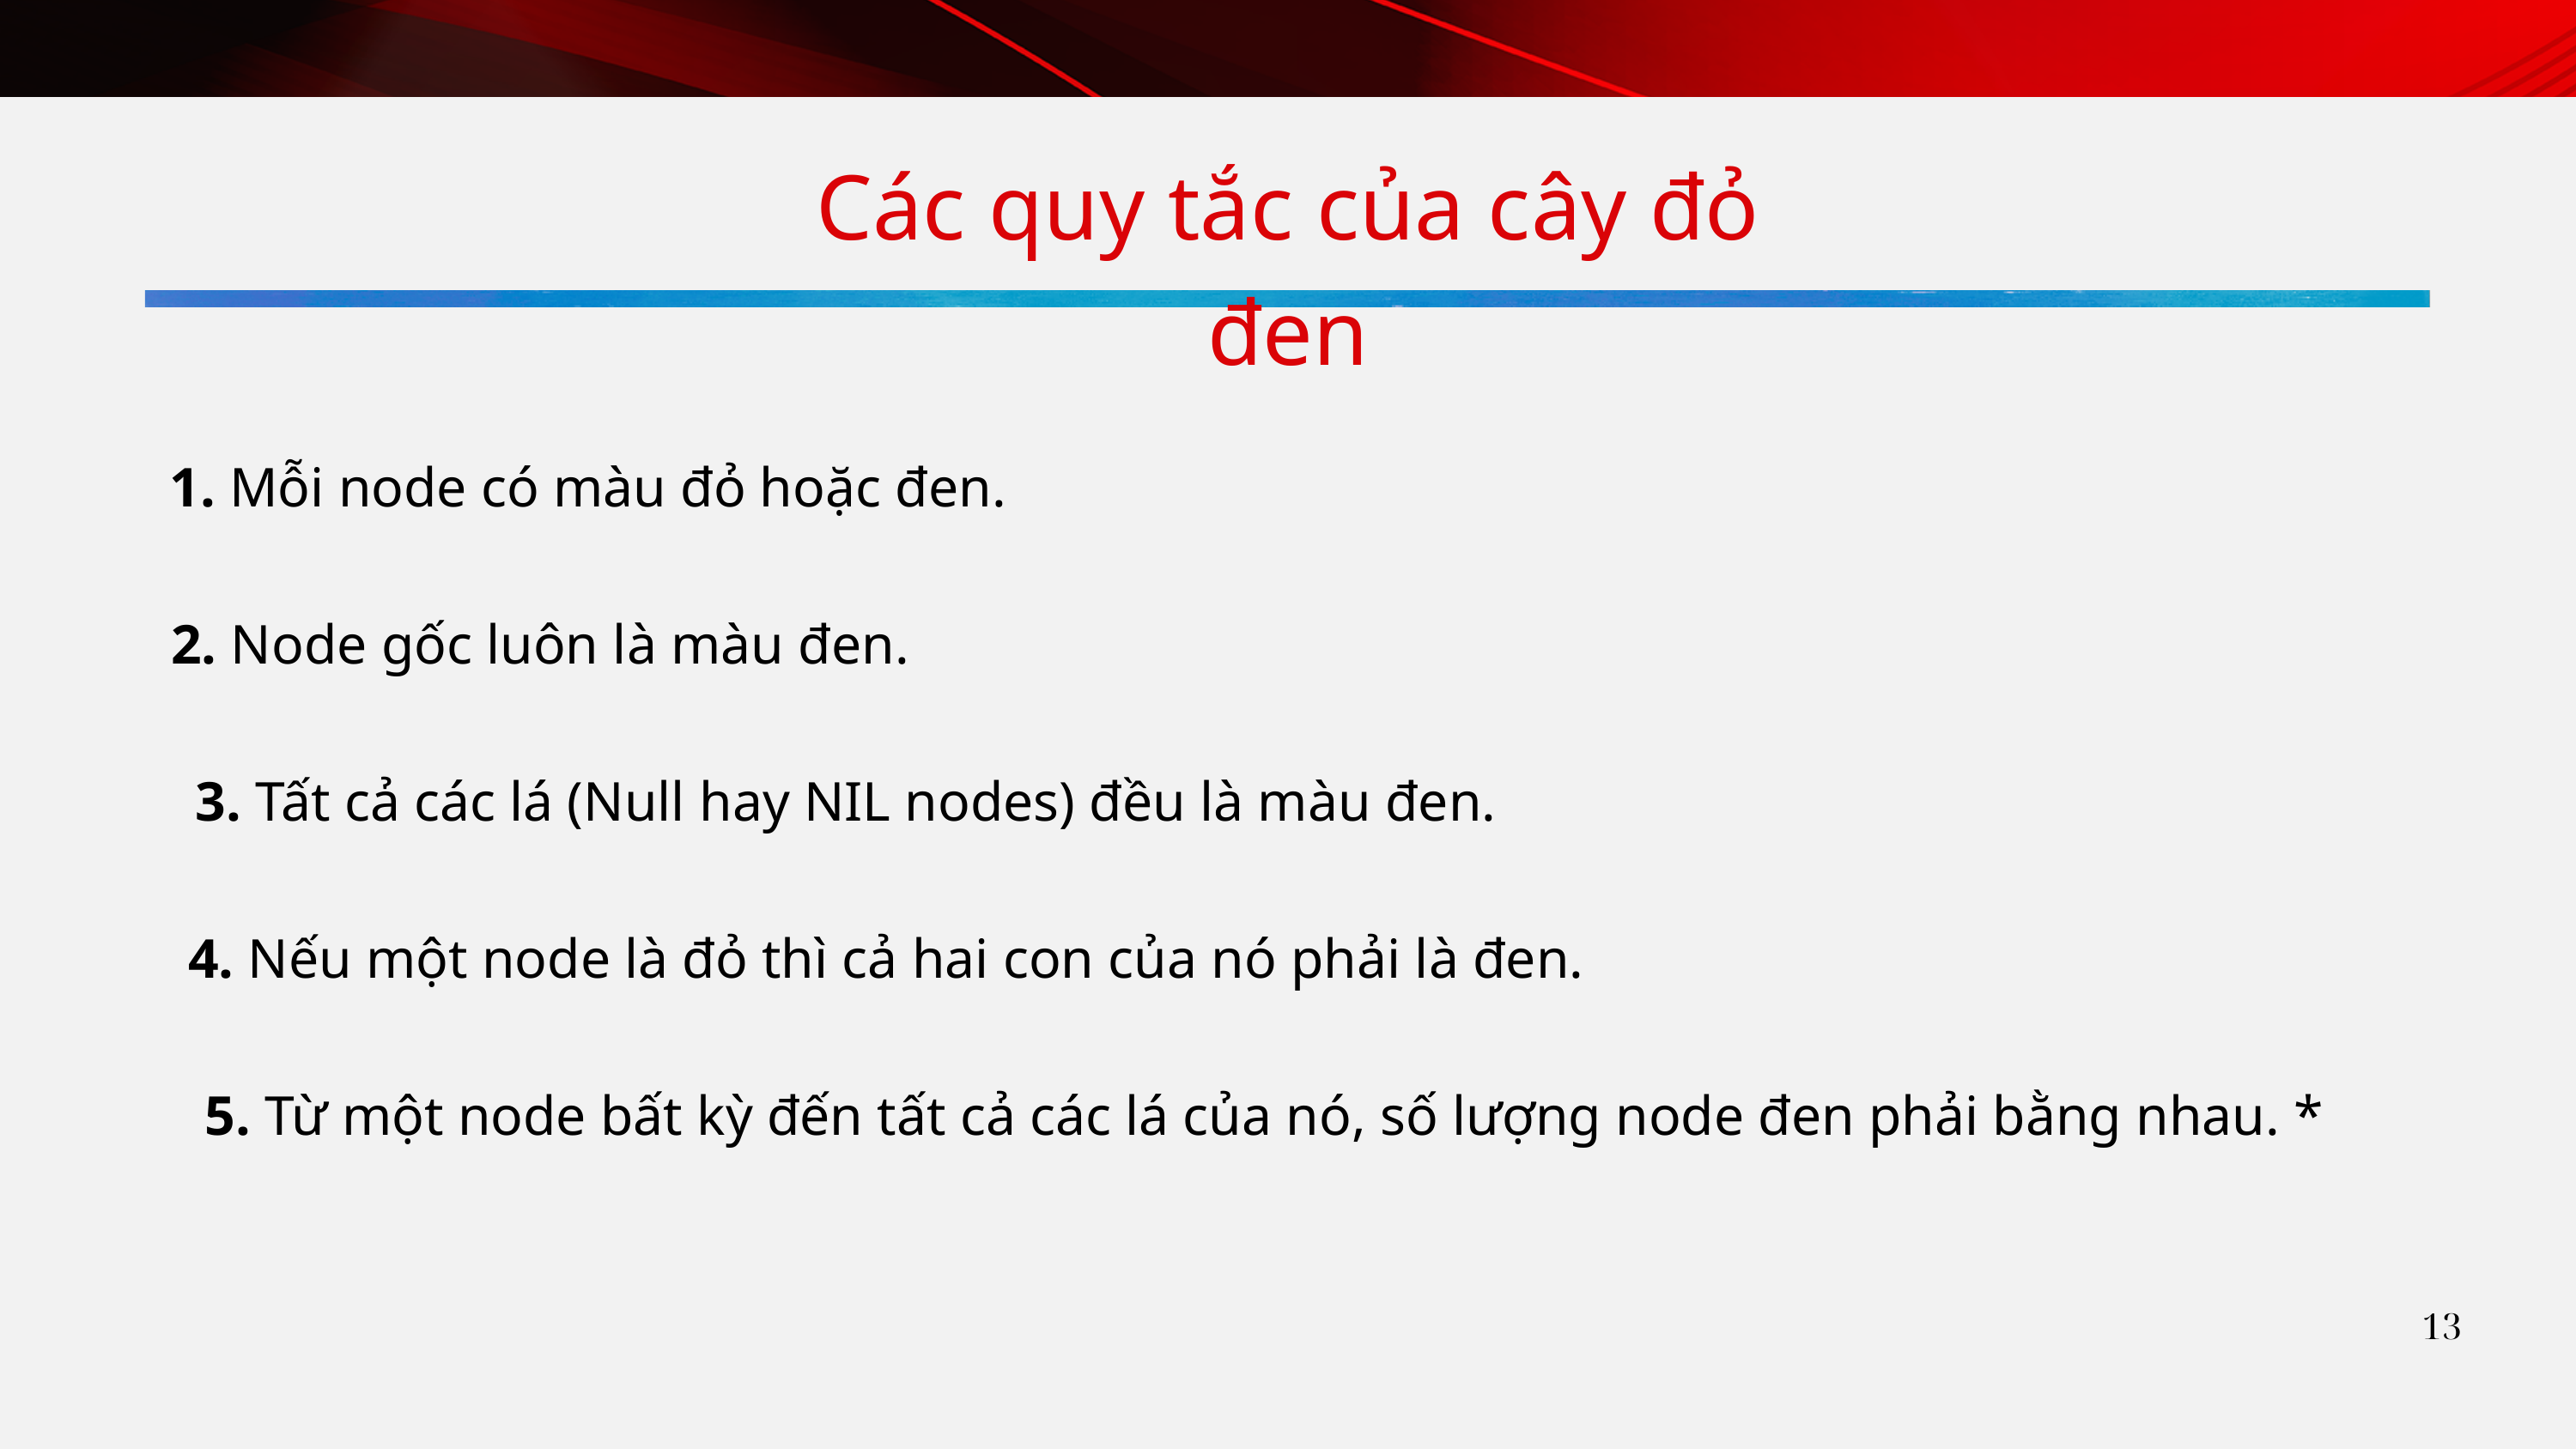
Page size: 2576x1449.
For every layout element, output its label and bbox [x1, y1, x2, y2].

text_box [0, 0, 2576, 1449]
